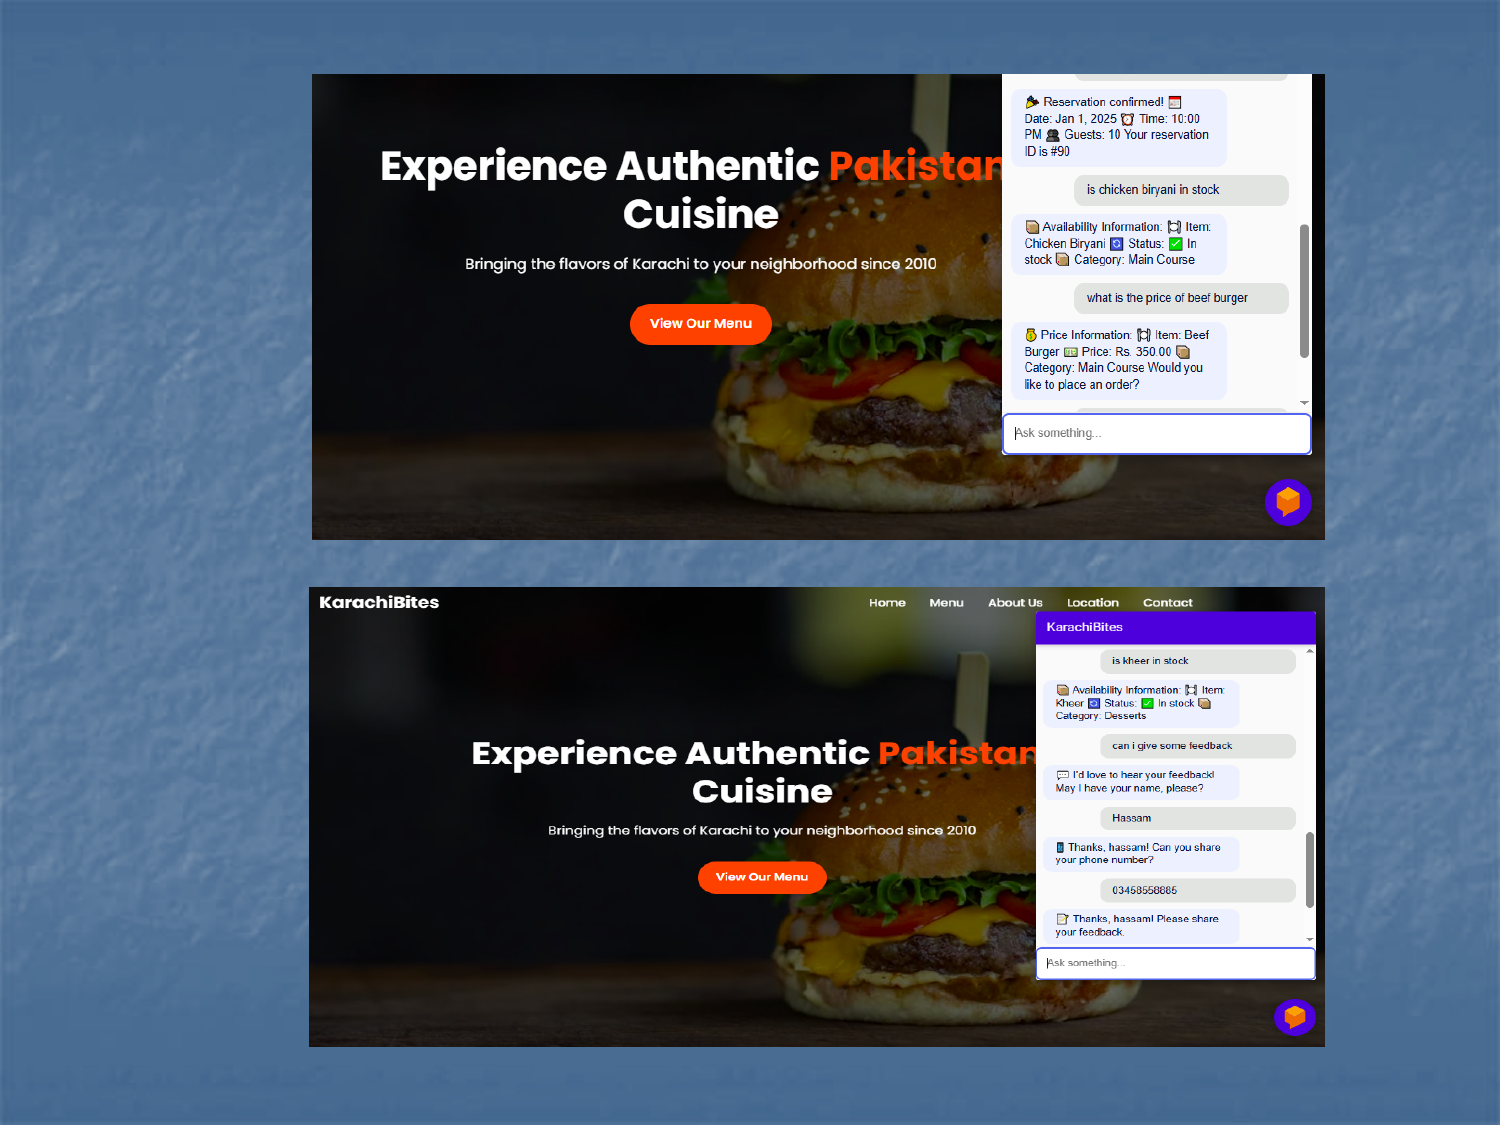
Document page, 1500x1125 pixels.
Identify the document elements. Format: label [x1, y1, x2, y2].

picture [312, 74, 1326, 540]
picture [309, 587, 1326, 1048]
